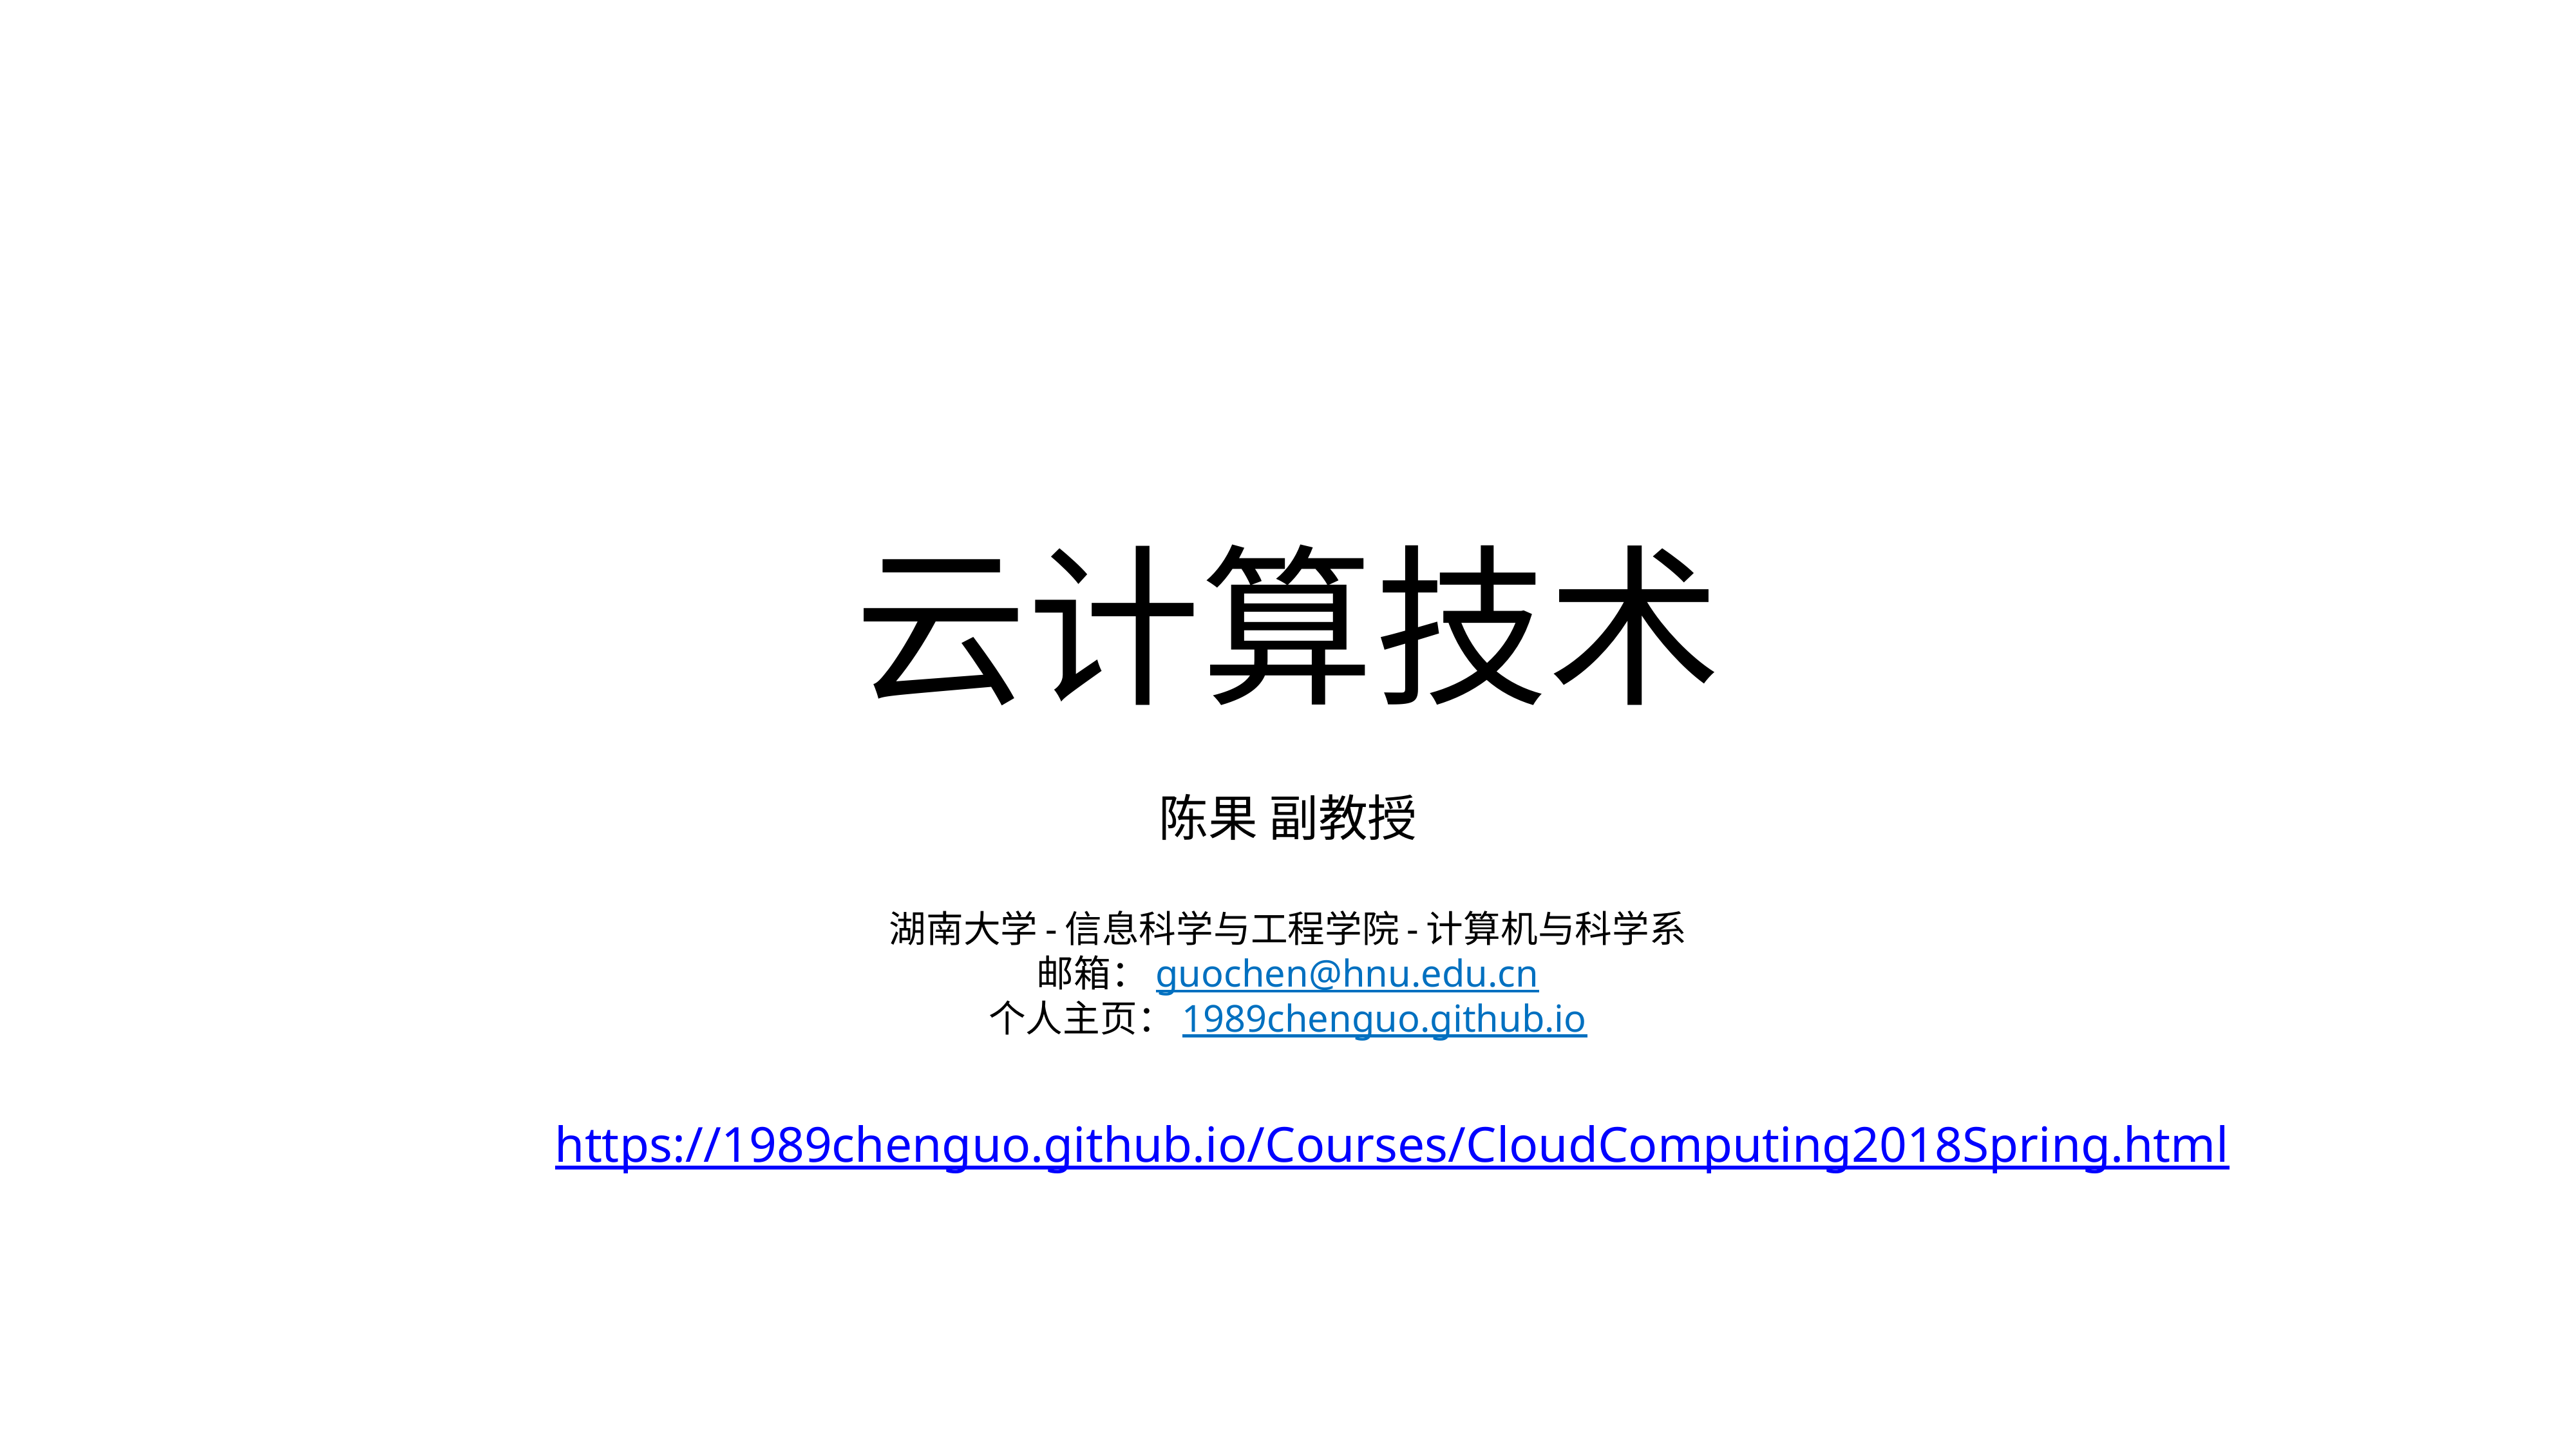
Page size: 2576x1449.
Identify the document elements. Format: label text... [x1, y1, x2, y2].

title 云计算技术 [510, 243, 2066, 735]
text_box https://1989chenguo.github.io/Courses/CloudComputing2018Spring.html [545, 1109, 2241, 1243]
subtitle 陈果 副教授 湖南大学-信息科学与工程学院-计算机与科学系 邮箱：guochen@hnu.edu.cn 个人主页：1989chenguo.github.io [744, 779, 1832, 1047]
